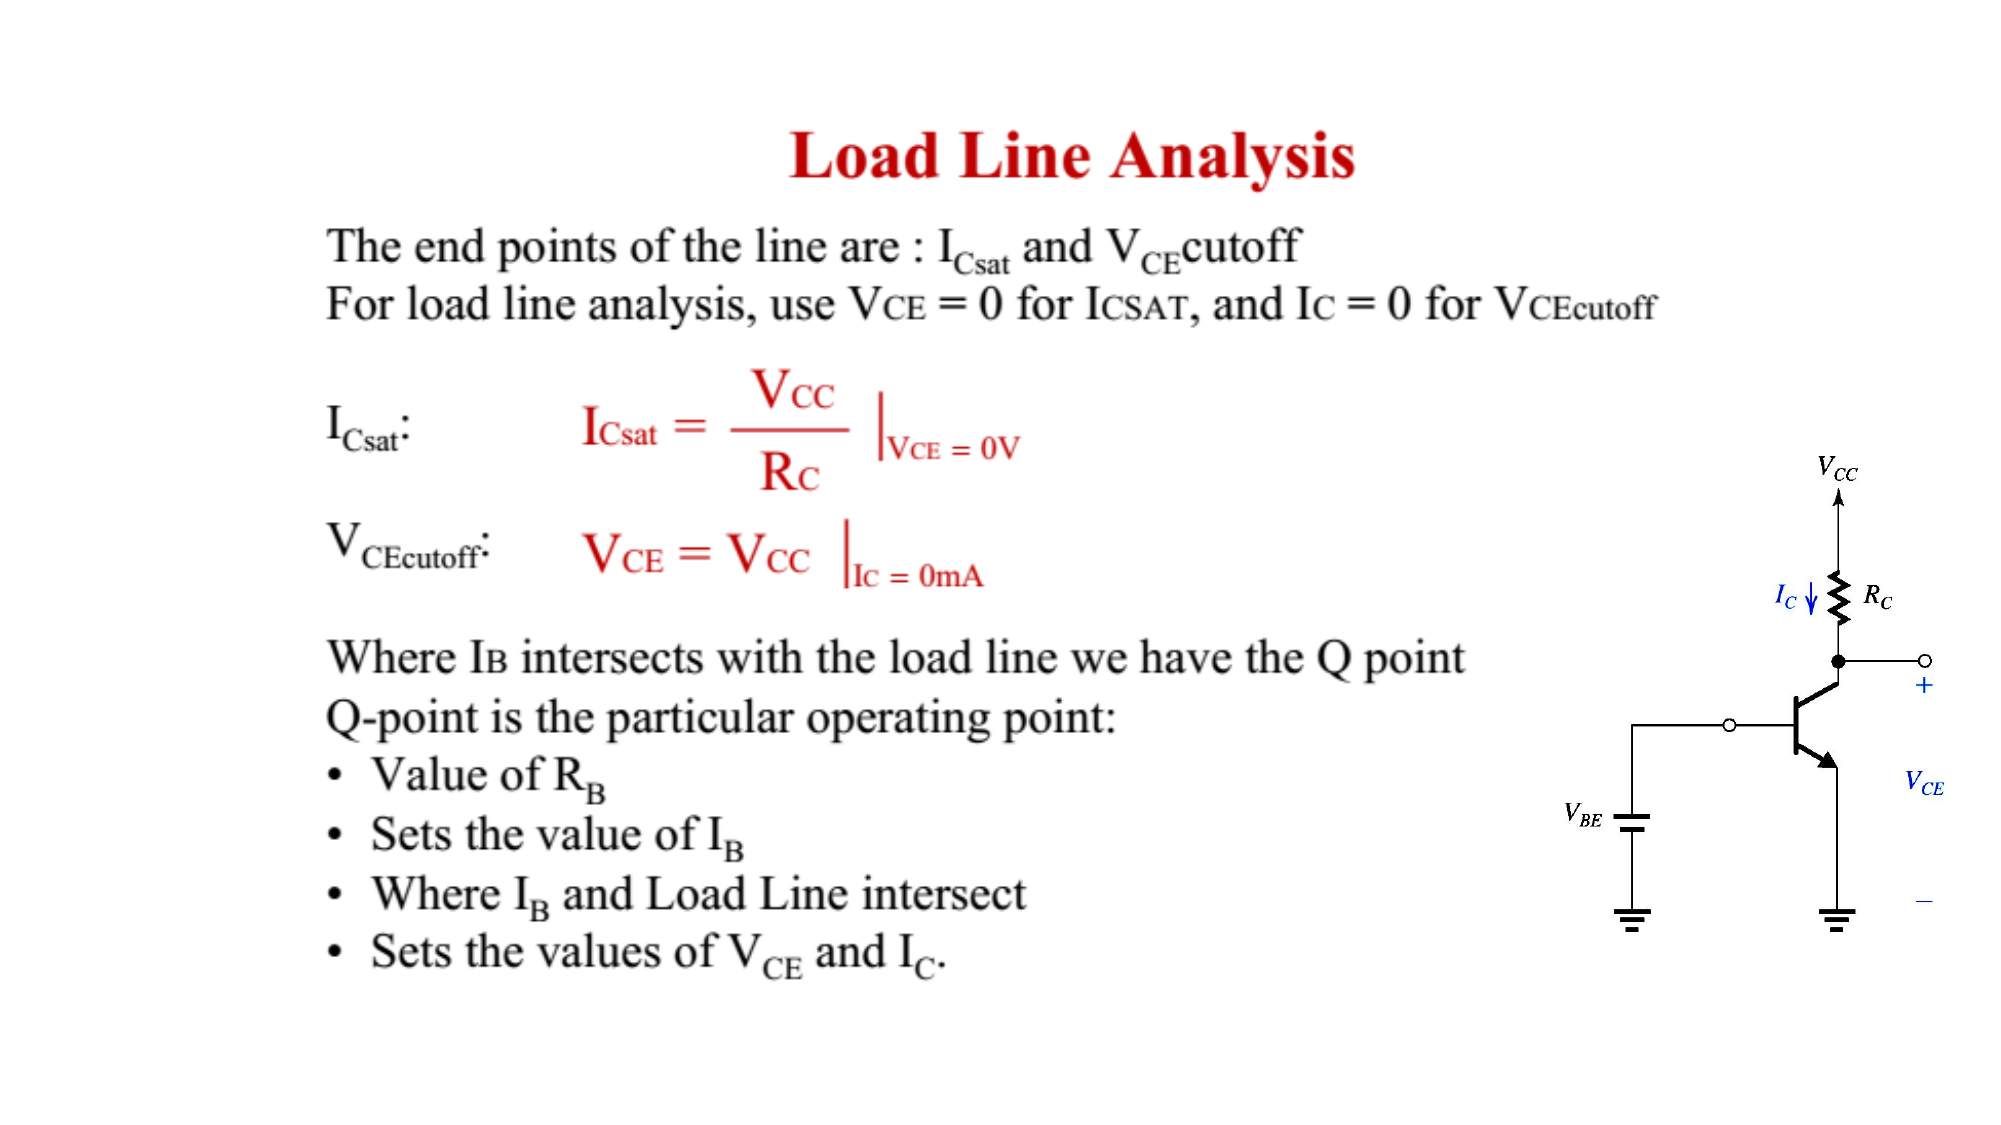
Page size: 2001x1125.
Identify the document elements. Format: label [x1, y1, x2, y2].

picture [247, 73, 1969, 1031]
